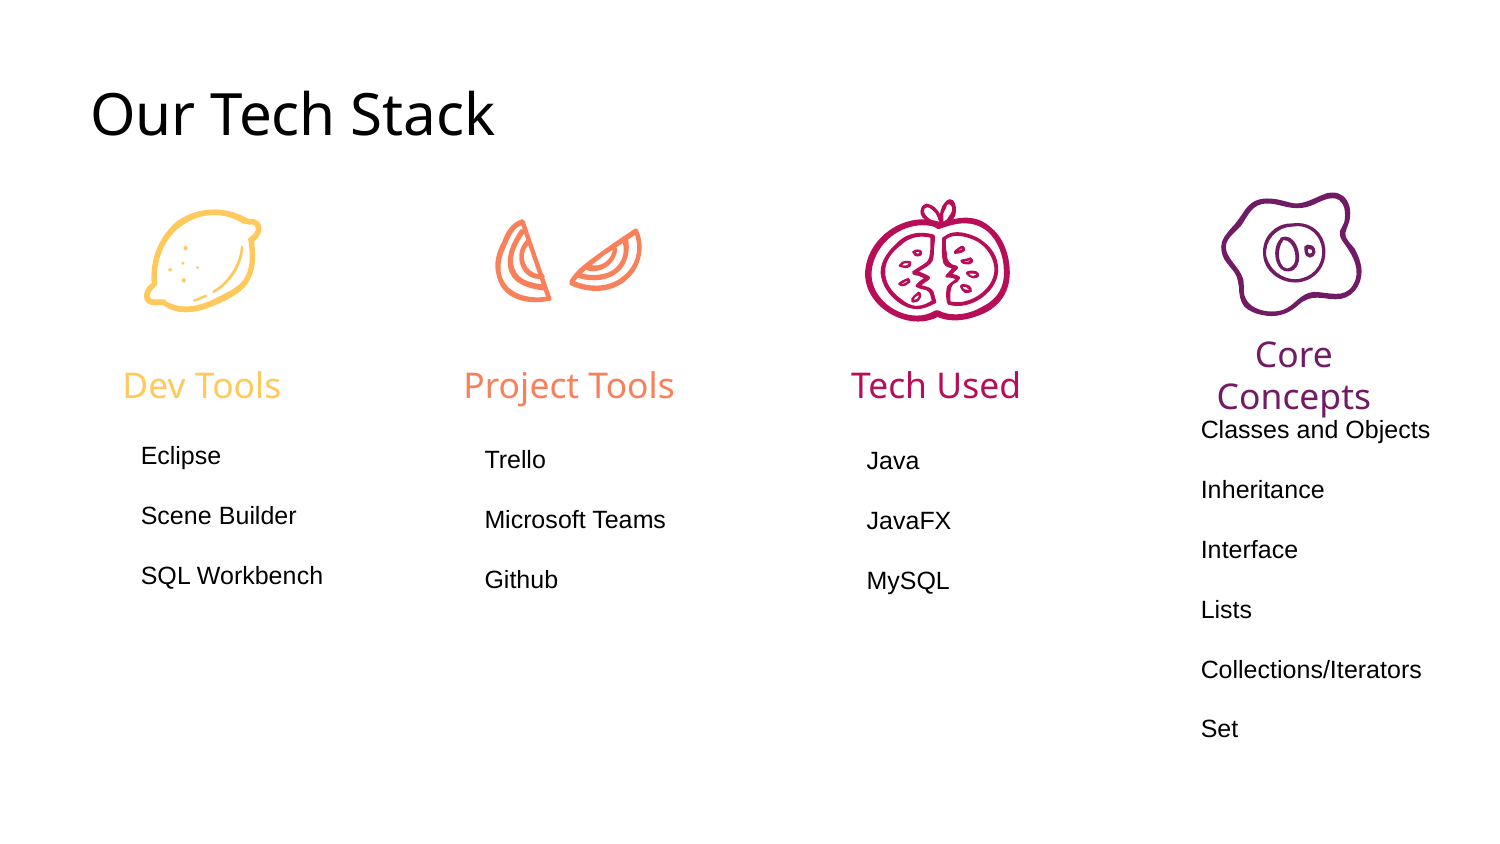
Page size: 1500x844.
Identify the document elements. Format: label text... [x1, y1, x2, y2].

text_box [1220, 192, 1365, 317]
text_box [141, 209, 264, 313]
text_box Classes and Objects Inheritance Interface Lists Collections/Iterators Set [1185, 570, 1488, 676]
text_box Dev Tools [71, 353, 333, 416]
text_box Project Tools [438, 353, 700, 416]
text_box Tech Used [805, 353, 1067, 416]
title Our Tech Stack [75, 61, 1425, 156]
text_box Eclipse Scene Builder SQL Workbench [125, 492, 388, 597]
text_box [493, 218, 646, 303]
text_box Trello Microsoft Teams Github [469, 466, 731, 571]
text_box Core Concepts [1163, 343, 1425, 406]
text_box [863, 198, 1011, 322]
text_box Java JavaFX MySQL [851, 455, 1113, 614]
